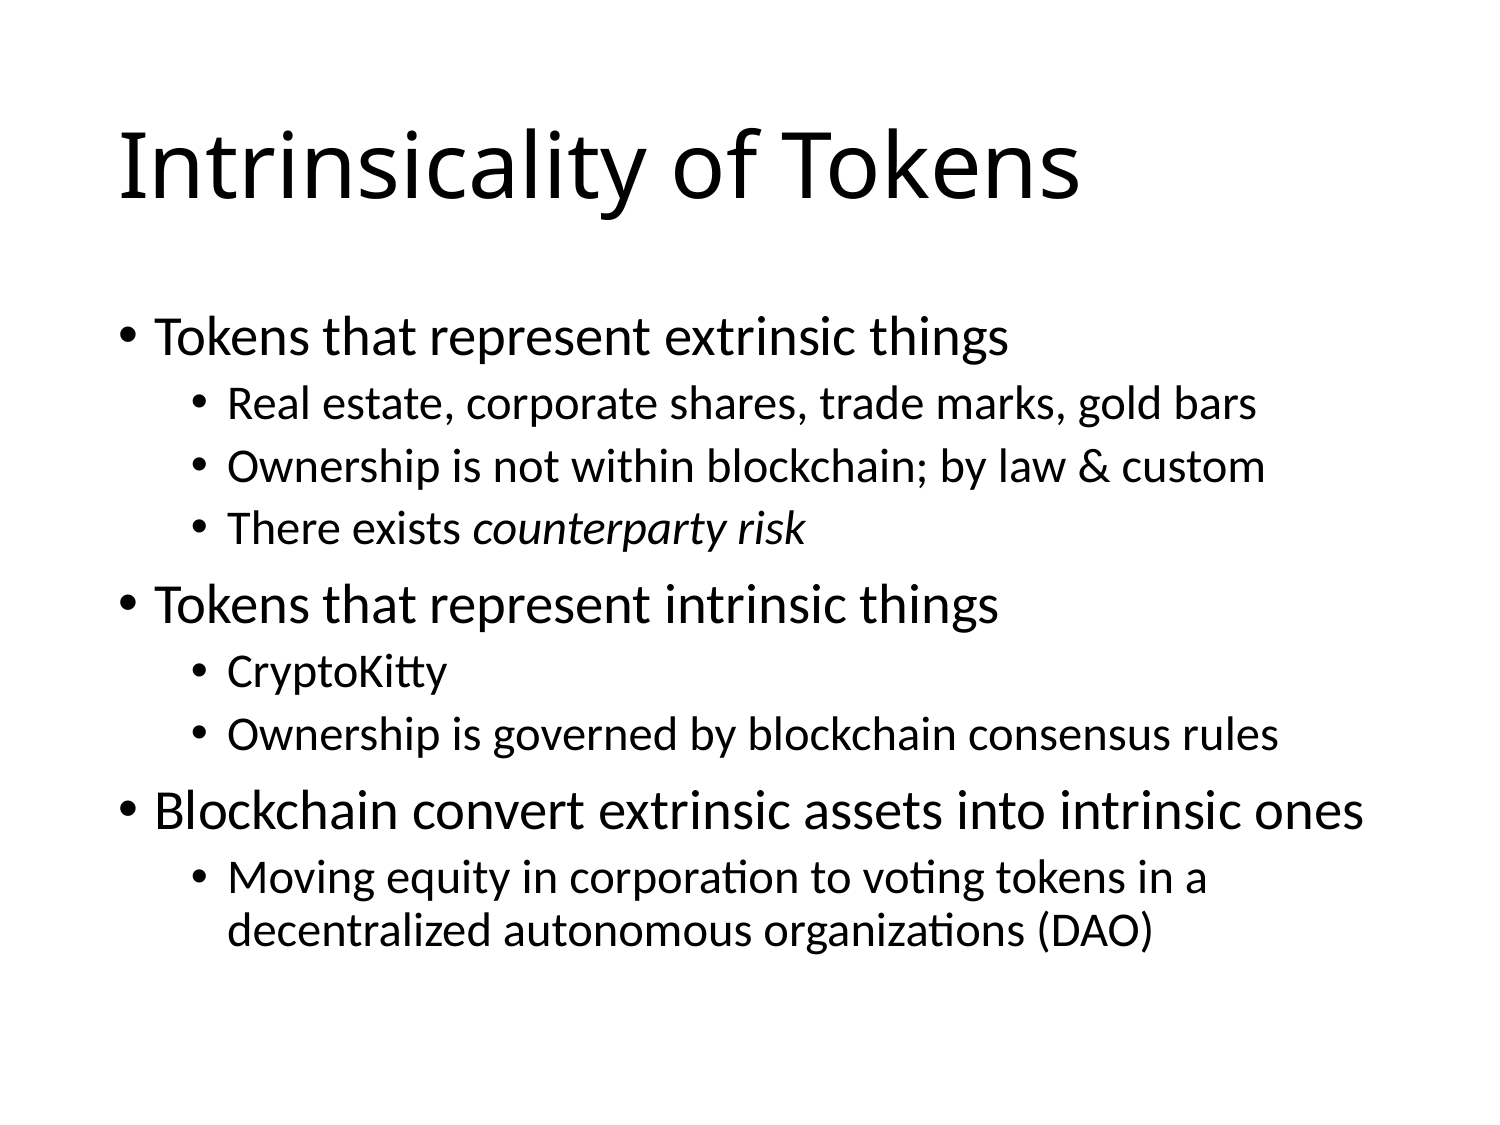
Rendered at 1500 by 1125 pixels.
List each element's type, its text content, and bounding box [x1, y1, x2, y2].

list Tokens that represent extrinsic things Real estate, corporate shares, trade marks, gold bars Ownership is not within blockchain; by law & custom There exists counterparty risk Tokens that represent intrinsic things CryptoKitty Ownership is governed by blockchain consensus rules Blockchain convert extrinsic assets into intrinsic ones Moving equity in corporation to voting tokens in a decentralized autonomous organizations (DAO) [103, 299, 1397, 1014]
title Intrinsicality of Tokens [103, 59, 1397, 278]
